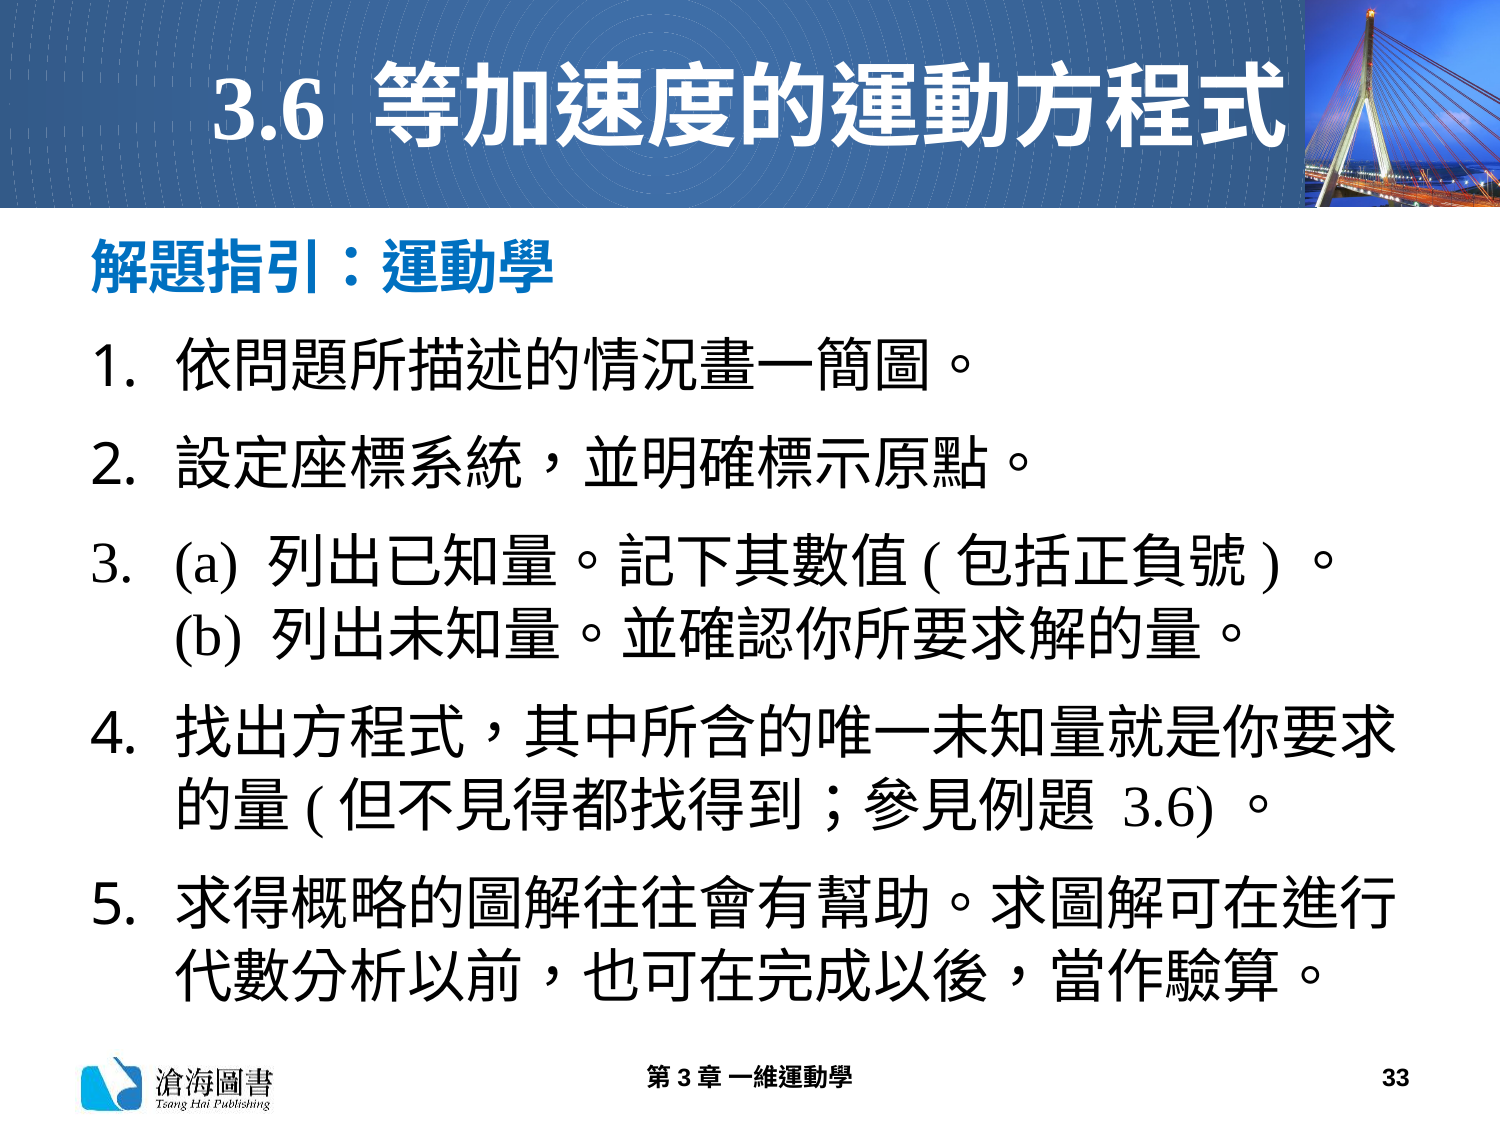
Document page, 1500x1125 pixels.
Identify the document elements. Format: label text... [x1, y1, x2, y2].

slide_number 33 [1074, 1046, 1425, 1107]
picture [75, 1049, 274, 1118]
picture [1305, 0, 1500, 207]
footer 第3章 一維運動學 [512, 1046, 988, 1107]
list 解題指引：運動學 依問題所描述的情況畫一簡圖。 設定座標系統，並明確標示原點。 (a) 列出已知量。記下其數值(包括正負號)。 (b) 列出未知量。並確認你所要求解的量。 找出方程式，其中所含的唯一未知量就是你要求的量(但不見得都找得到；參見例題 3.6)。 求得概略的圖解往往會有幫助。求圖解可在進行代數分析以前，也可在完成以後，當作驗算。 [75, 219, 1425, 1043]
title 3.6 等加速度的運動方程式 [75, 21, 1425, 185]
